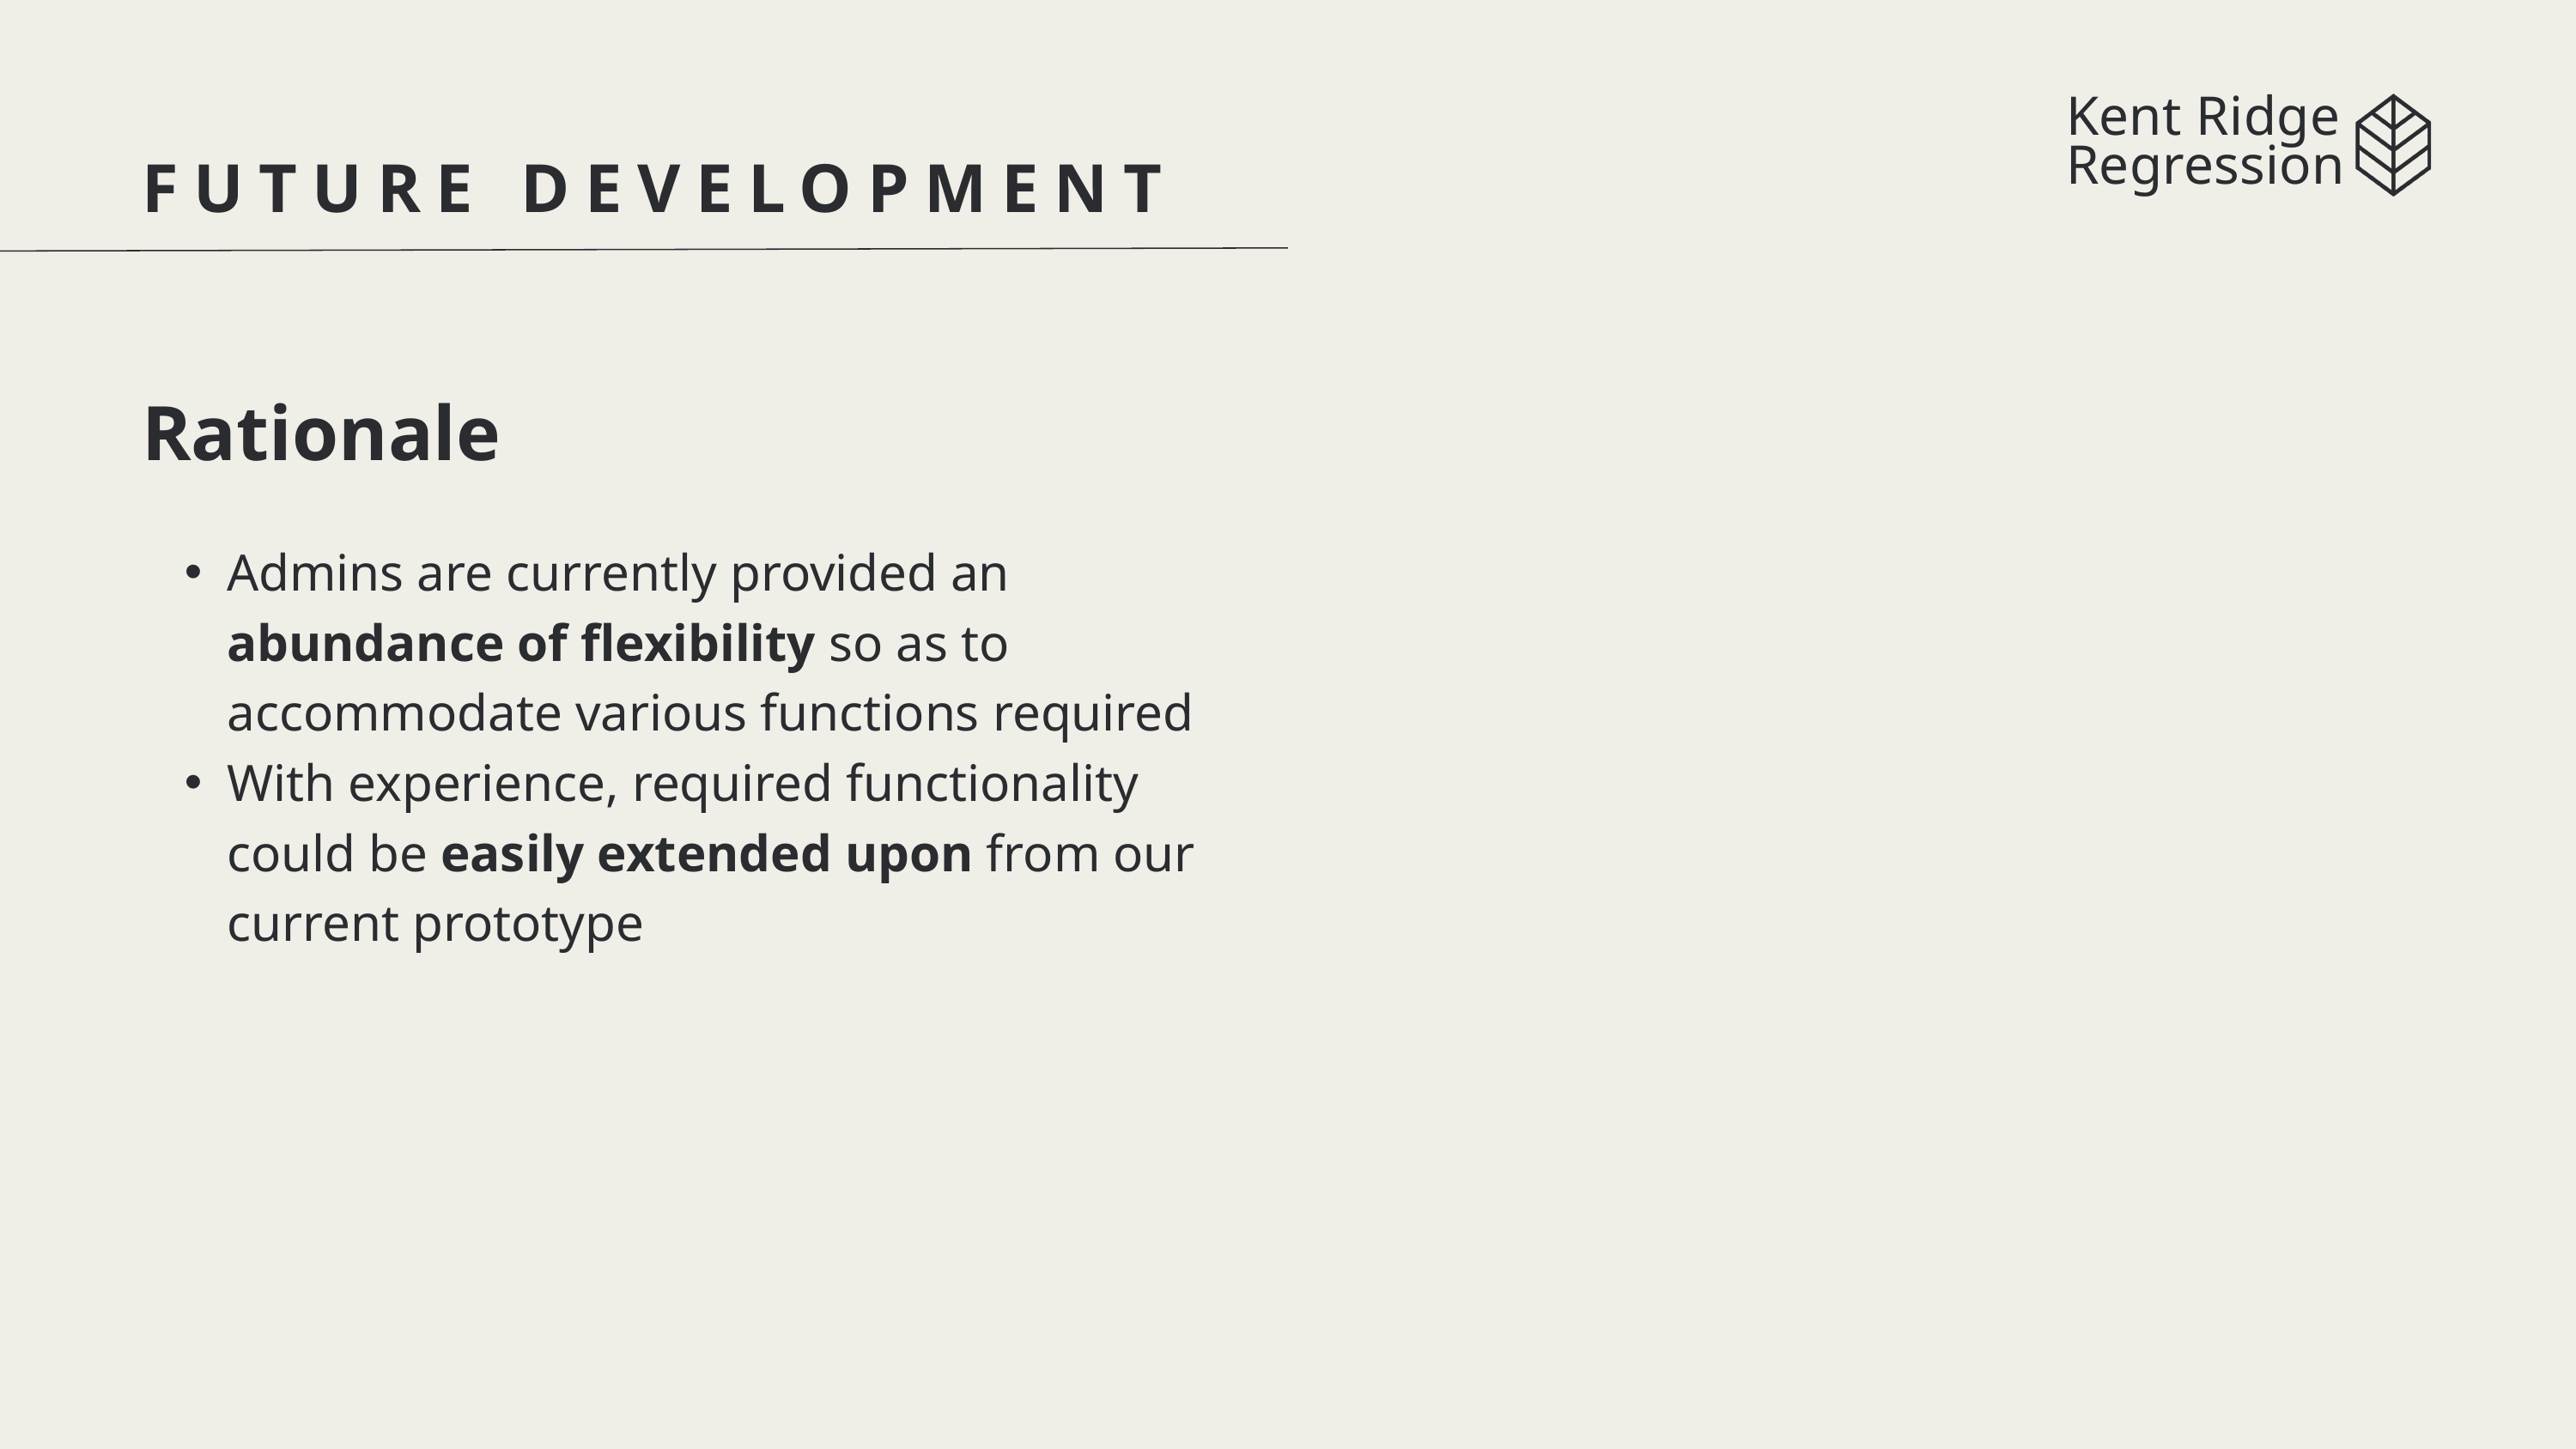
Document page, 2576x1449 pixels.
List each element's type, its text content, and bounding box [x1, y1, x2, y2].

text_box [141, 376, 1259, 947]
text_box FUTURE DEVELOPMENT [142, 132, 2428, 226]
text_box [2065, 88, 2432, 202]
